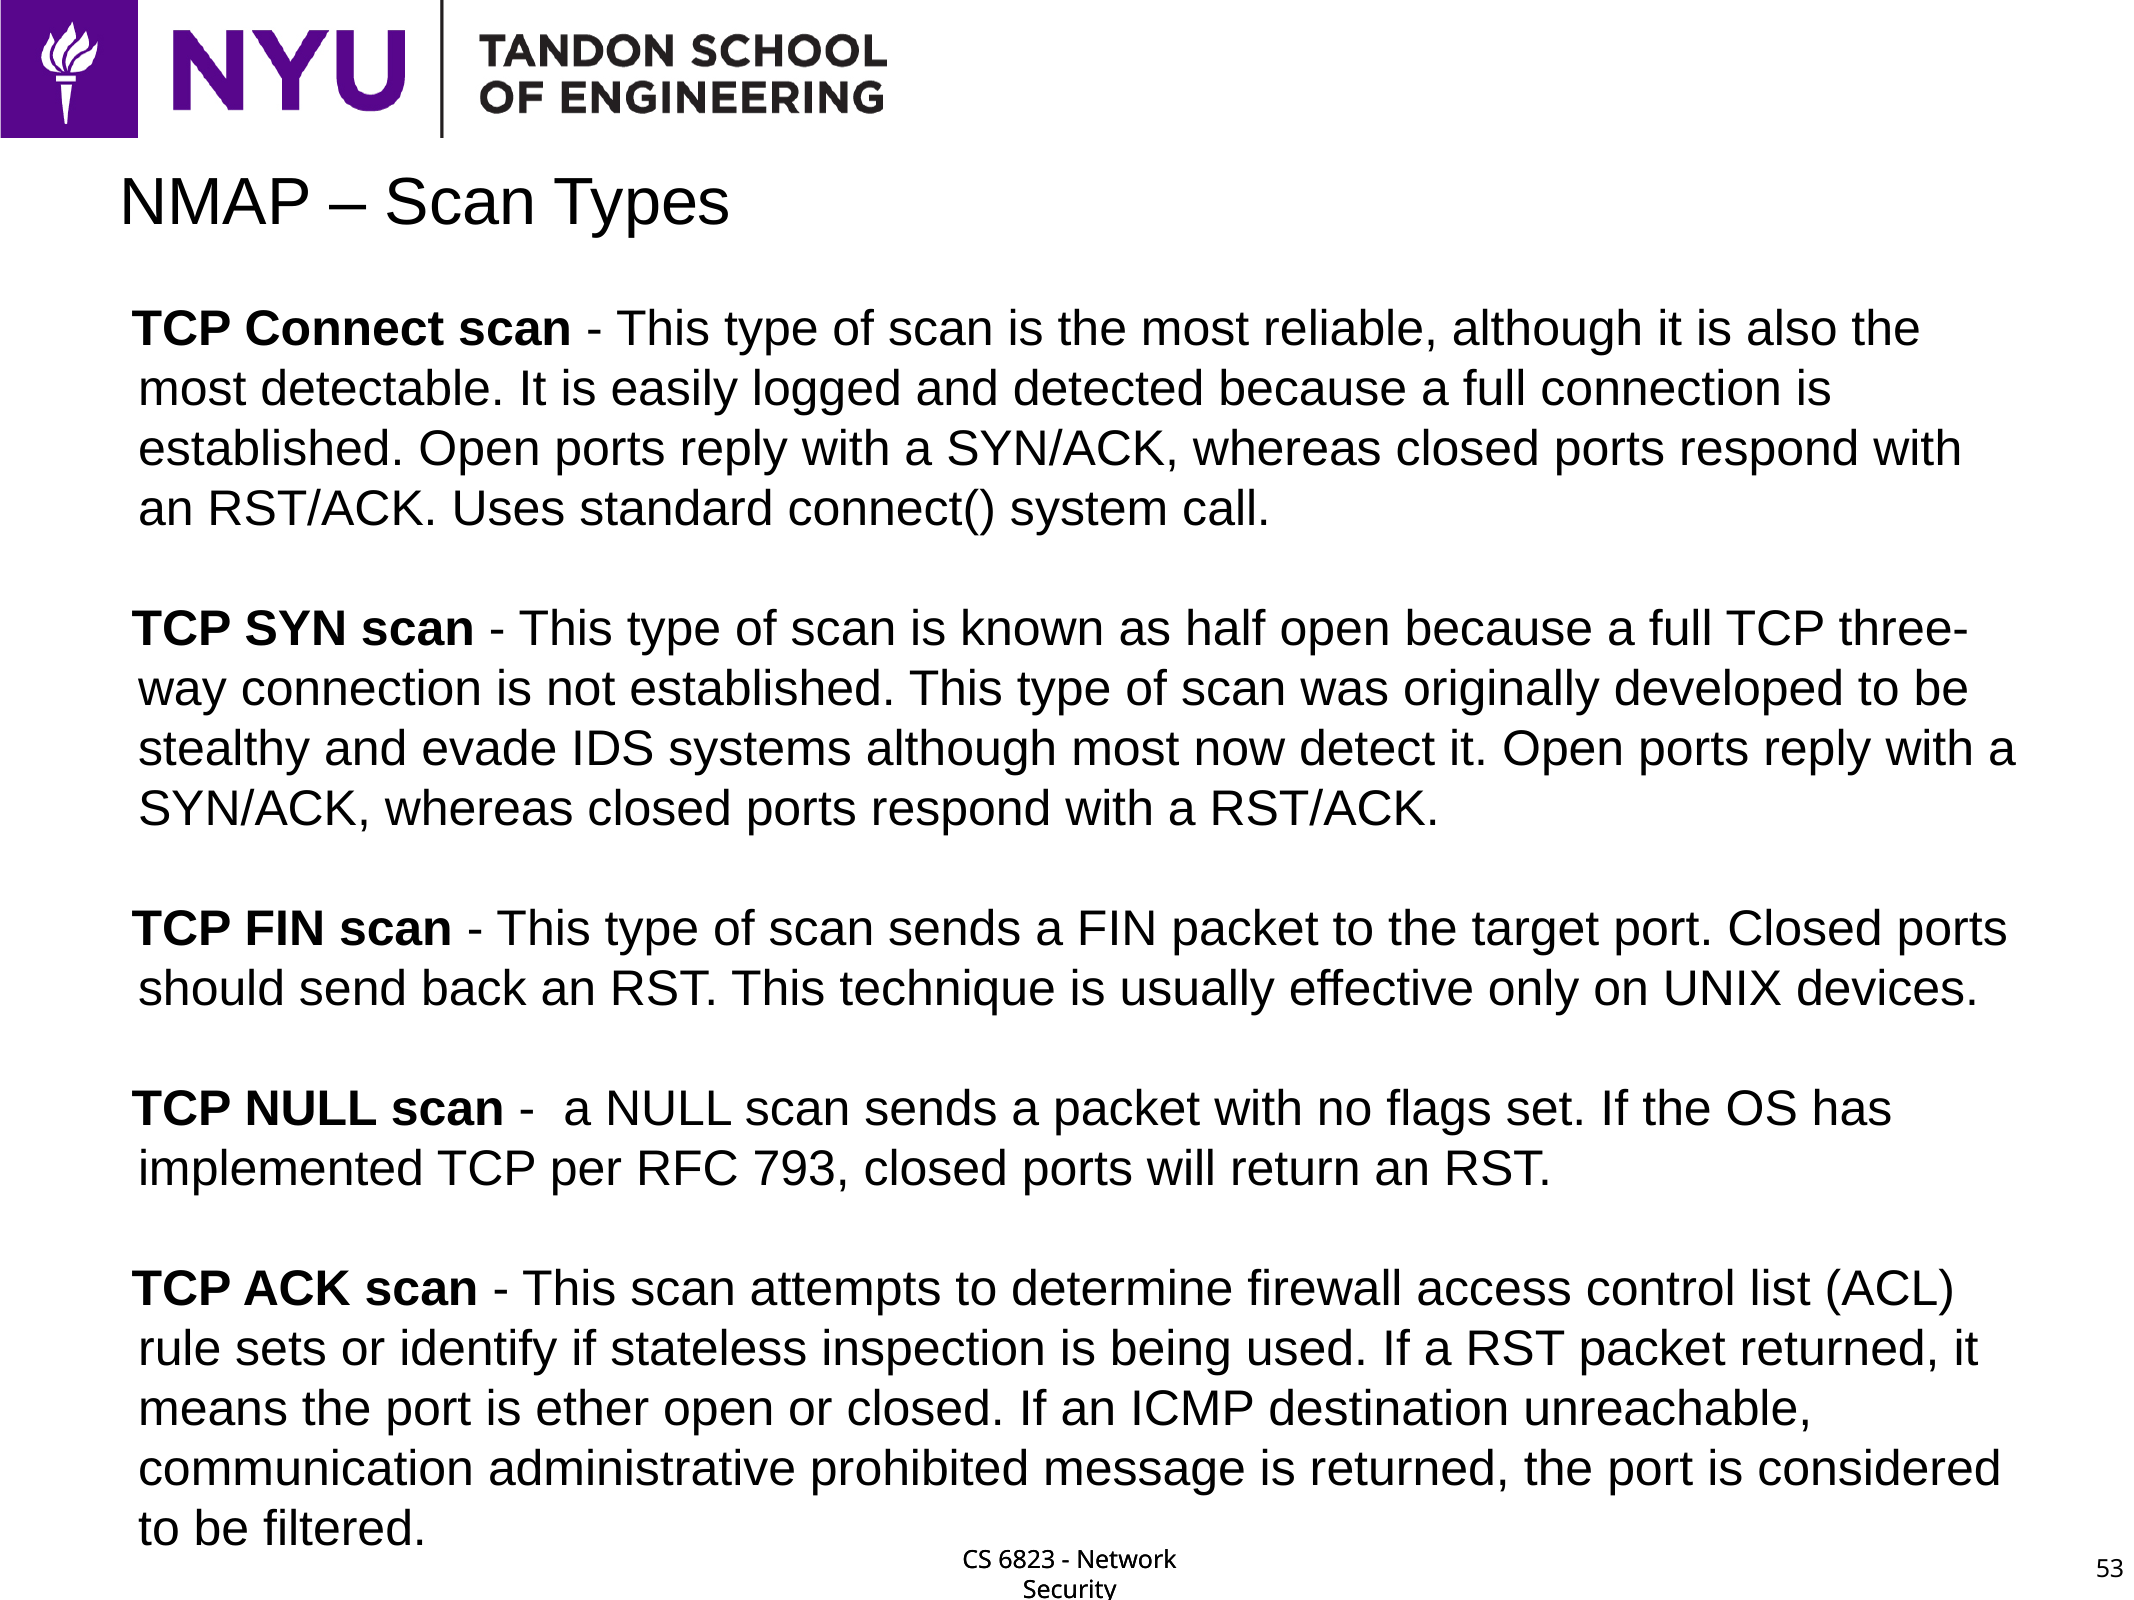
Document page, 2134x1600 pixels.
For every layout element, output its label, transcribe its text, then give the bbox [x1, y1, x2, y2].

title NMAP – Scan Types [104, 150, 2024, 261]
picture [0, 0, 887, 138]
list TCP Connect scan - This type of scan is the most reliable, although it is also the most detectable. It is easily logged and detected because a full connection is established. Open ports reply with a SYN/ACK, whereas closed ports respond with an RST/ACK. Uses standard connect() system call. TCP SYN scan - This type of scan is known as half open because a full TCP three-way connection is not established. This type of scan was originally developed to be stealthy and evade IDS systems although most now detect it. Open ports reply with a SYN/ACK, whereas closed ports respond with a RST/ACK. TCP FIN scan - This type of scan sends a FIN packet to the target port. Closed ports should send back an RST. This technique is usually effective only on UNIX devices. TCP NULL scan - a NULL scan sends a packet with no flags set. If the OS has implemented TCP per RFC 793, closed ports will return an RST. TCP ACK scan - This scan attempts to determine firewall access control list (ACL) rule sets or identify if stateless inspection is being used. If a RST packet returned, it means the port is ether open or closed. If an ICMP destination unreachable, communication administrative prohibited message is returned, the port is considered to be filtered. [116, 287, 2037, 1344]
text_box CS 6823 - Network Security [912, 1559, 1228, 1589]
text_box 53 [2042, 1552, 2134, 1586]
